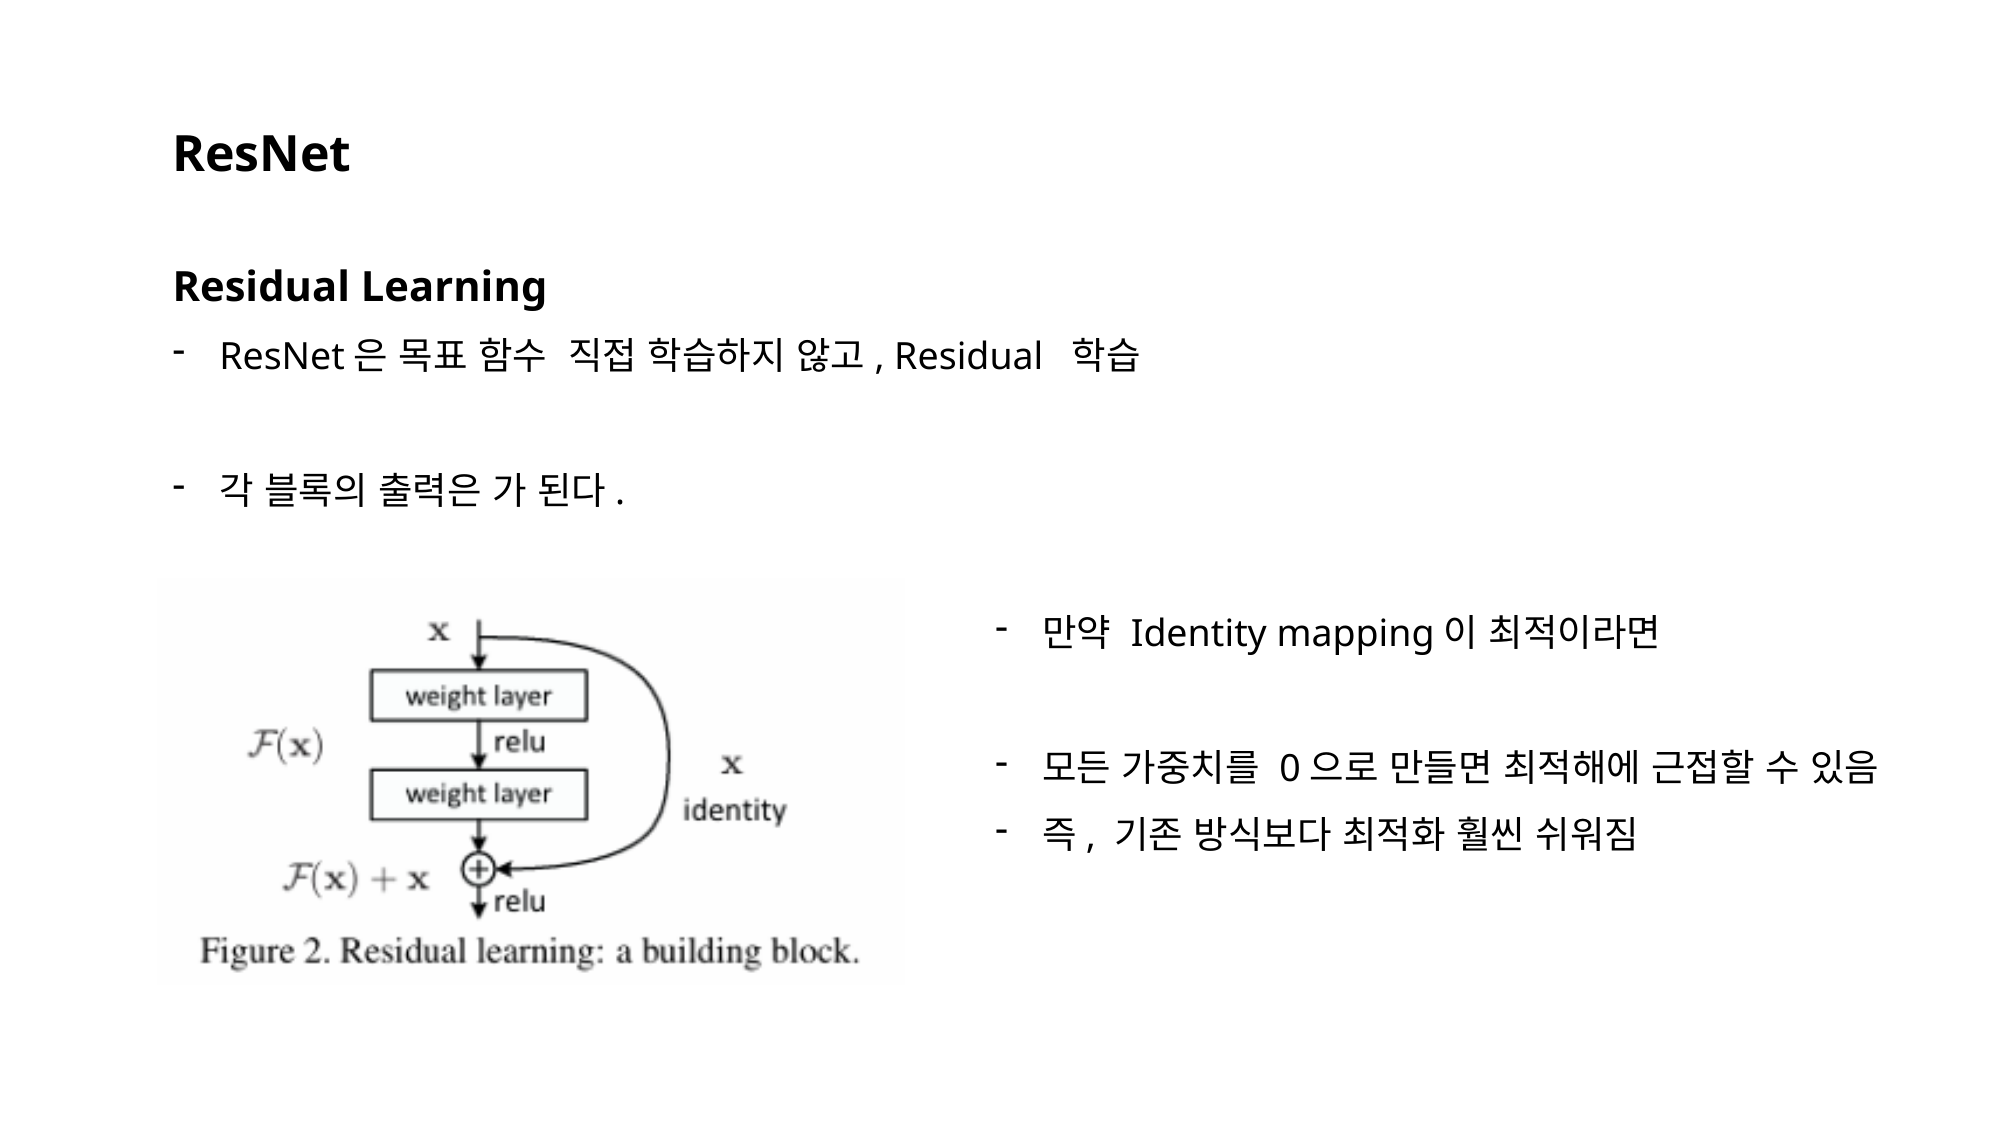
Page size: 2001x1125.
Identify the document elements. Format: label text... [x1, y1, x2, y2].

picture [157, 578, 914, 995]
text_box ResNet [157, 114, 648, 190]
